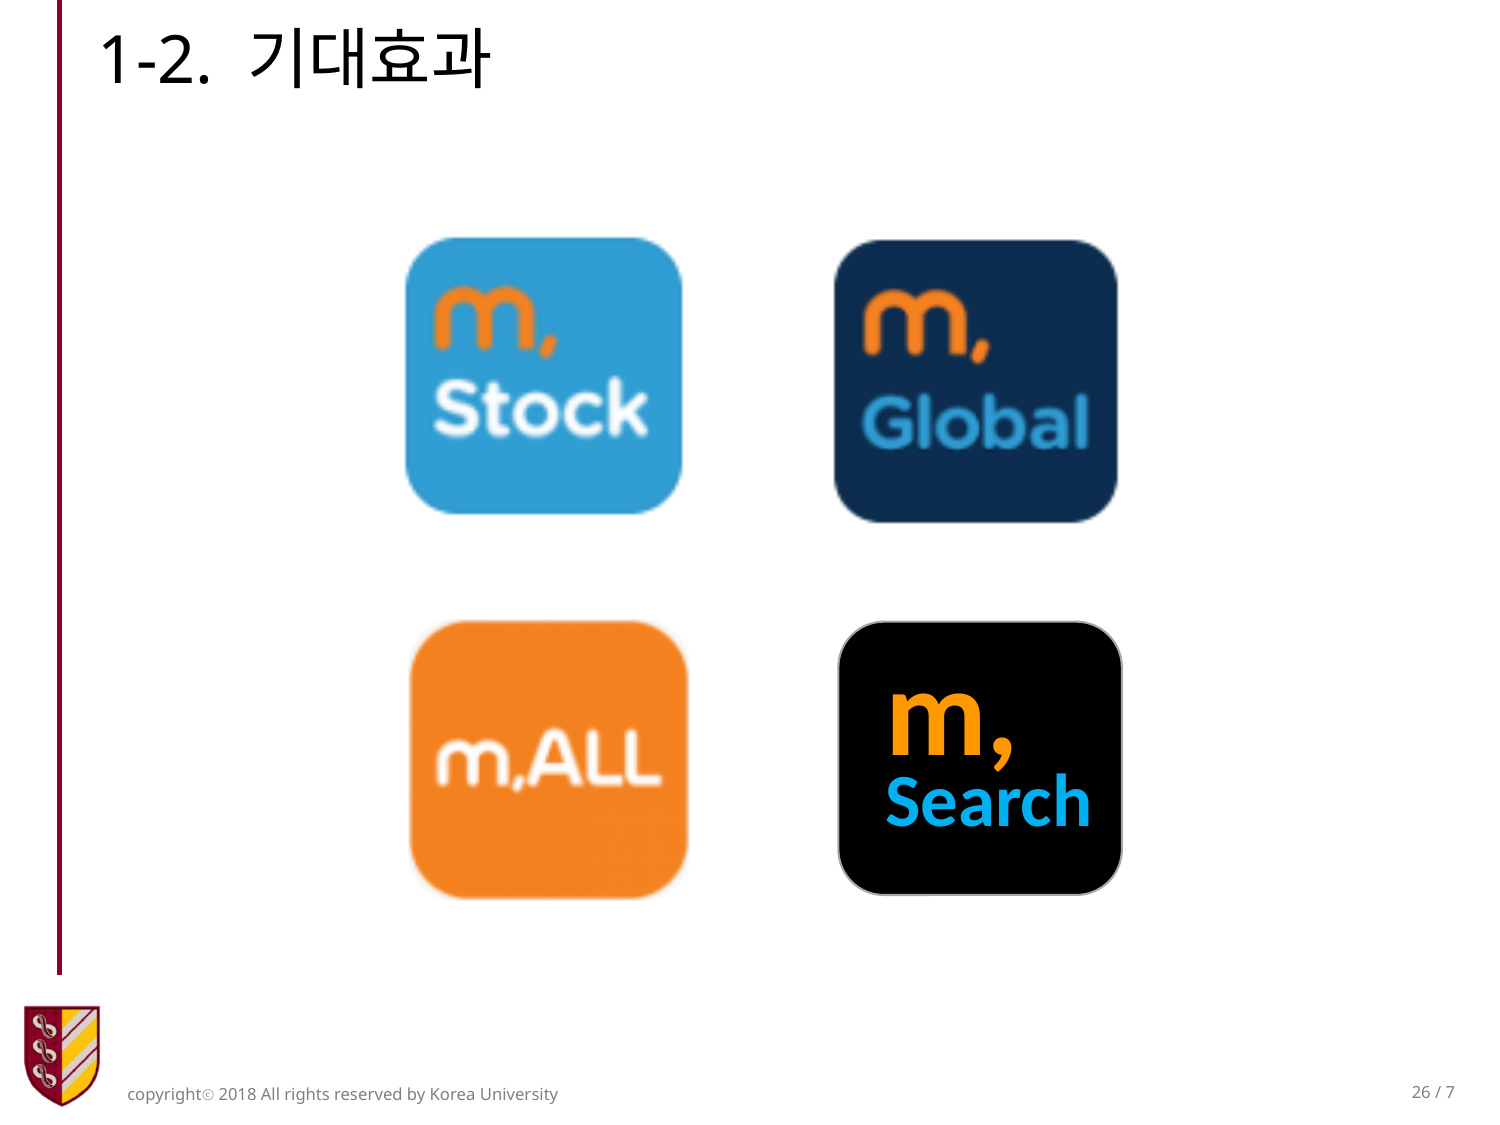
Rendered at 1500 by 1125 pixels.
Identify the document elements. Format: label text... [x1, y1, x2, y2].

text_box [838, 621, 1122, 895]
picture [393, 232, 704, 536]
picture [15, 984, 113, 1119]
picture [820, 232, 1140, 536]
list 1-2. 기대효과 [82, 18, 1169, 103]
picture [386, 606, 711, 910]
